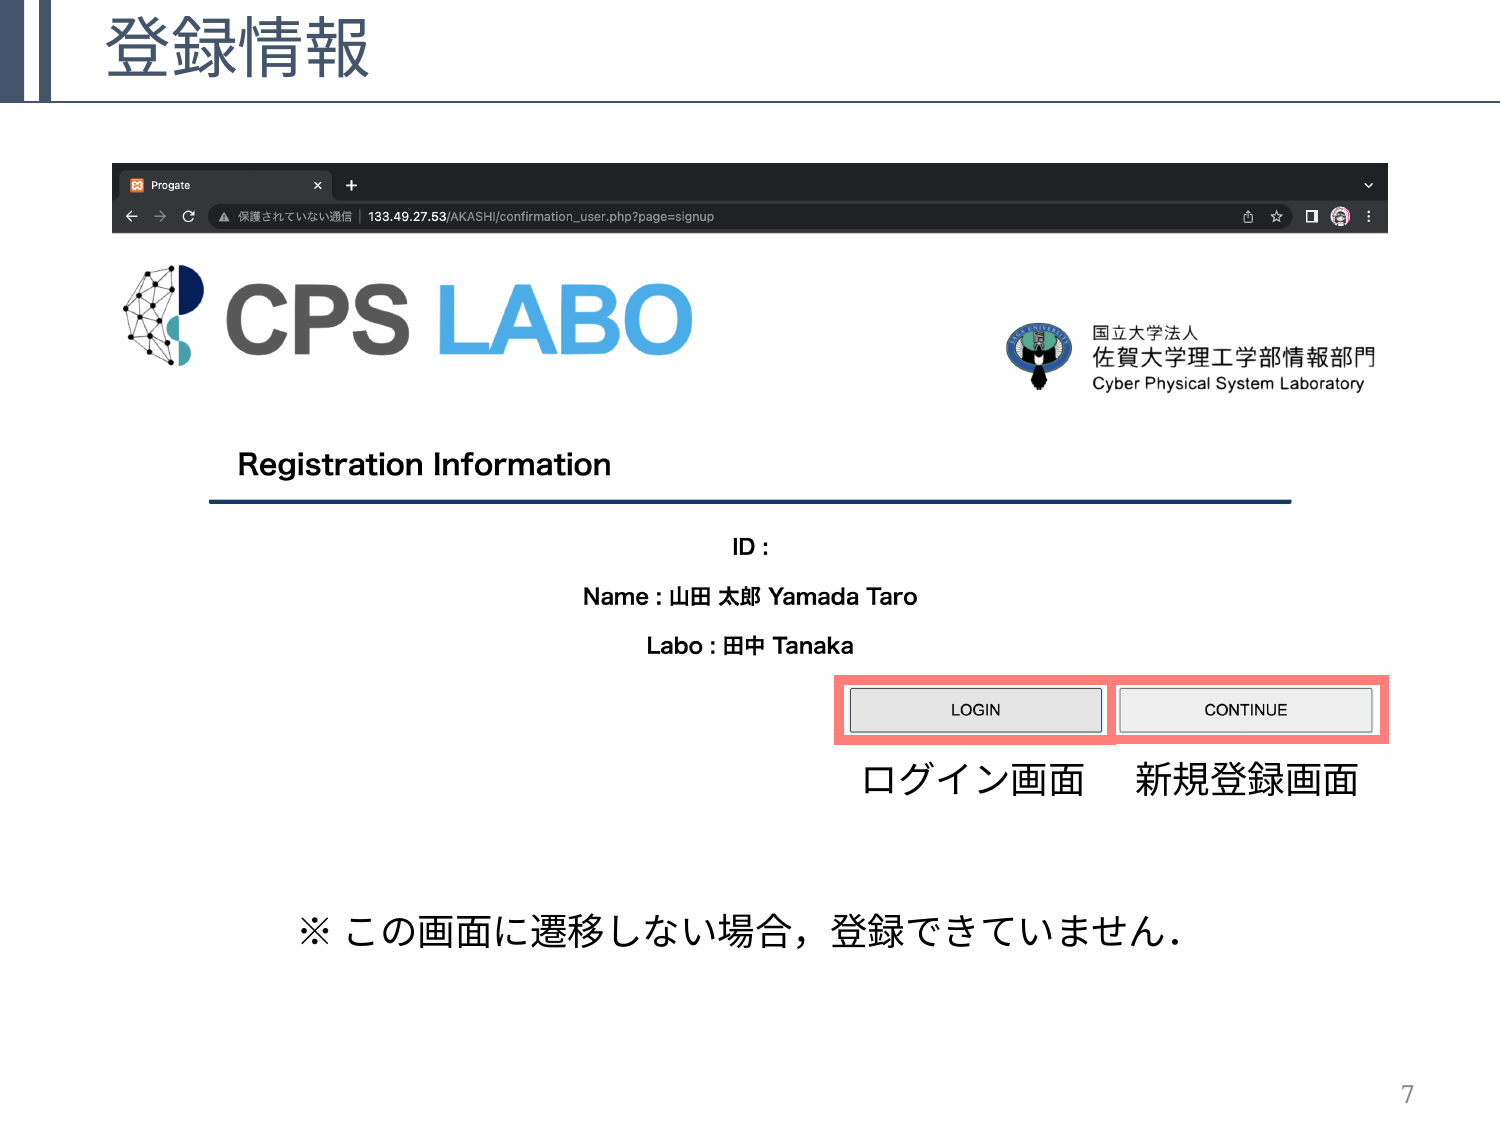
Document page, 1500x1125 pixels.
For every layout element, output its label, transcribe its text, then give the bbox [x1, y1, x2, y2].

text_box [38, 0, 52, 101]
slide_number 7 [1092, 1065, 1430, 1125]
picture [112, 163, 1388, 961]
text_box 登録情報 [89, 0, 574, 93]
text_box [0, 0, 25, 101]
